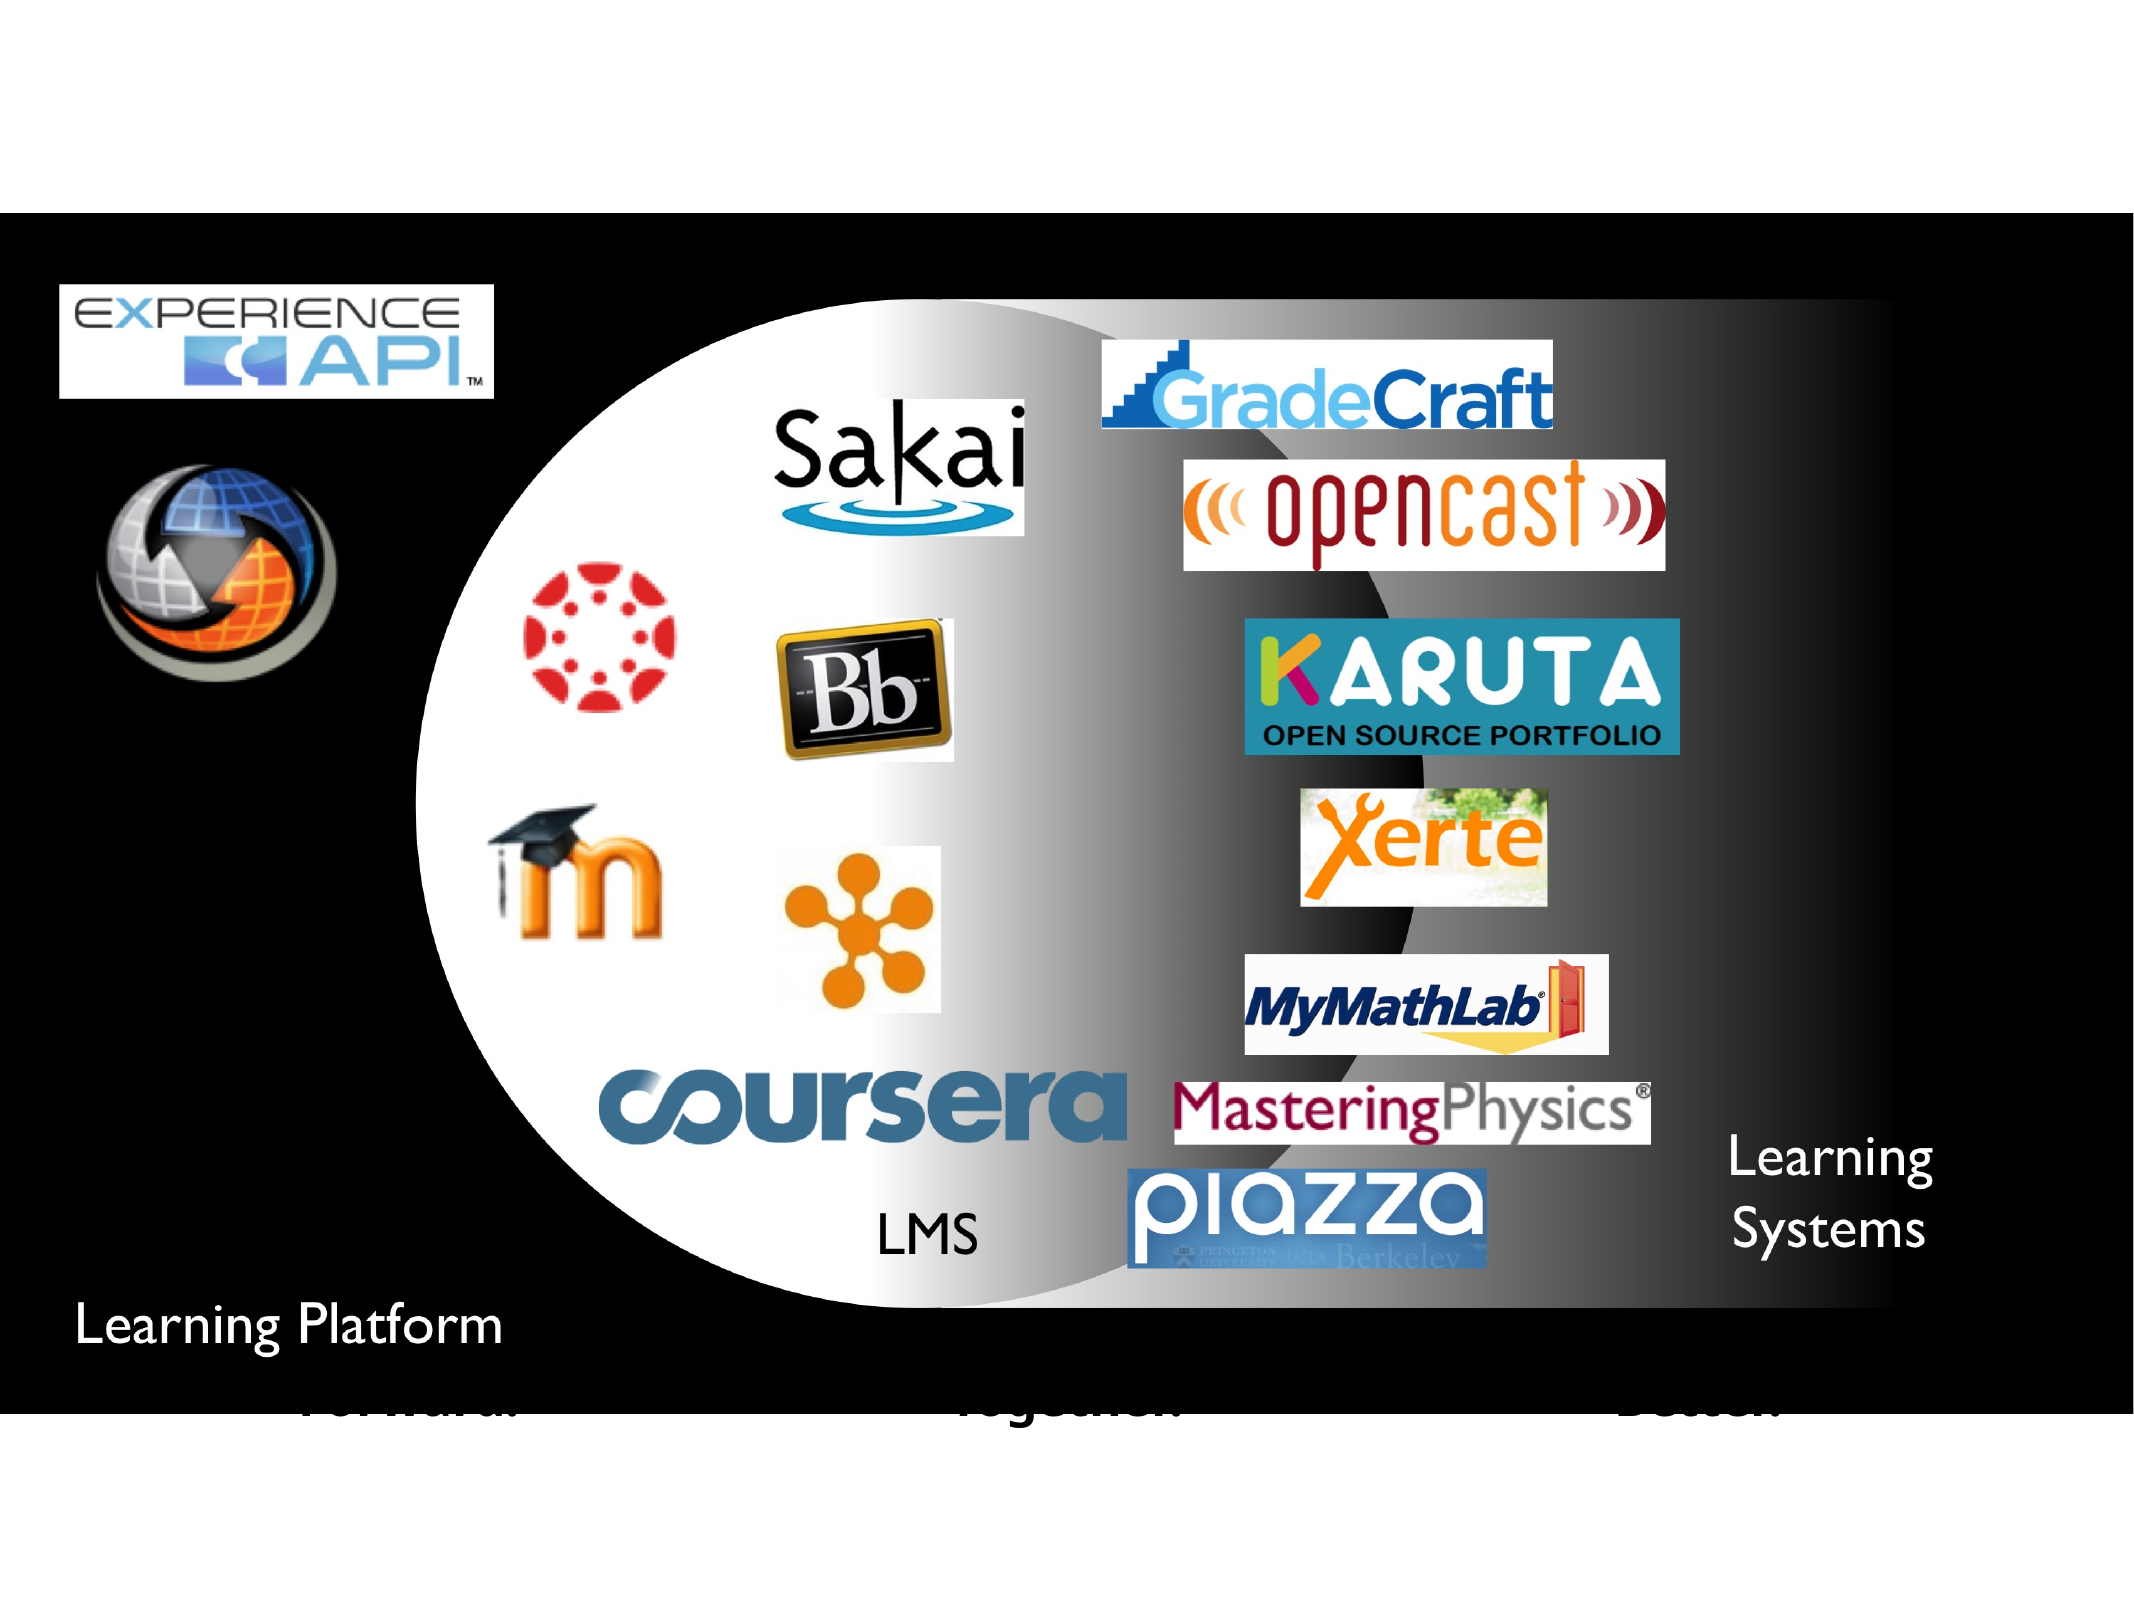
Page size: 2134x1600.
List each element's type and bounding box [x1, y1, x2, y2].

picture [0, 213, 2134, 1414]
